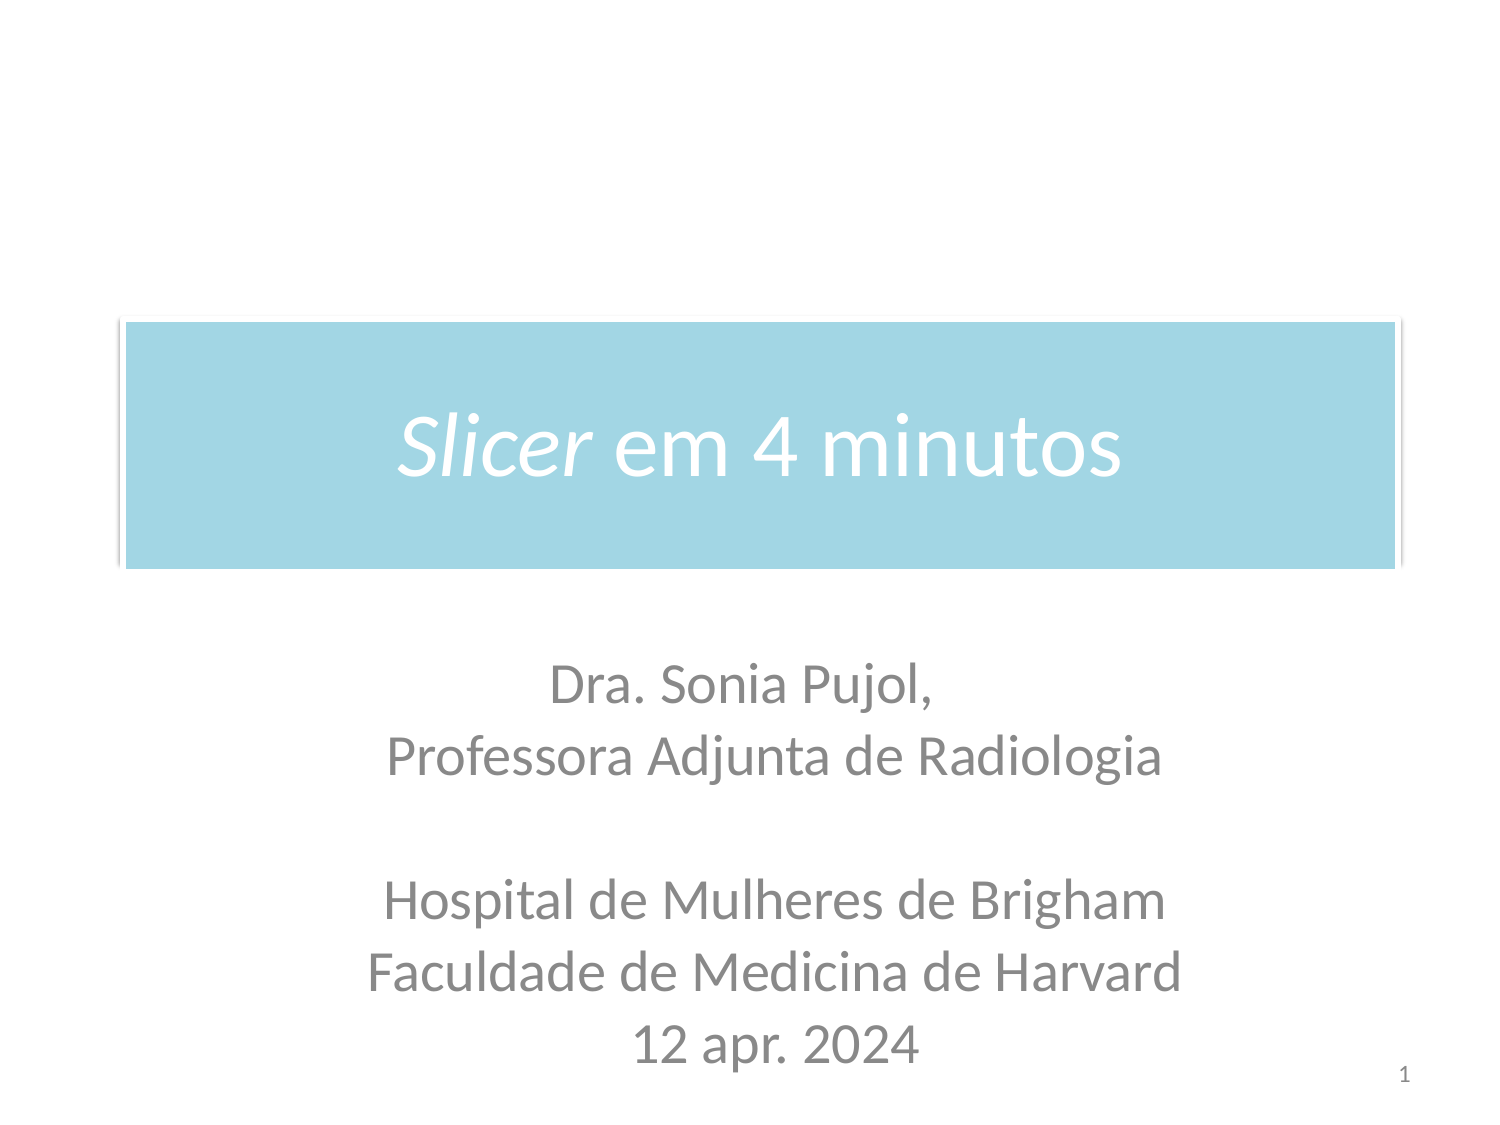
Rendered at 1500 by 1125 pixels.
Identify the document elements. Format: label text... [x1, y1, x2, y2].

text_box 1 [1396, 1055, 1413, 1088]
text_box Dra. Sonia Pujol, Professora Adjunta de Radiologia Hospital de Mulheres de Brigham Faculdade de Medicina de Harvard 12 apr. 2024 [300, 642, 1250, 1076]
picture [111, 311, 1409, 575]
